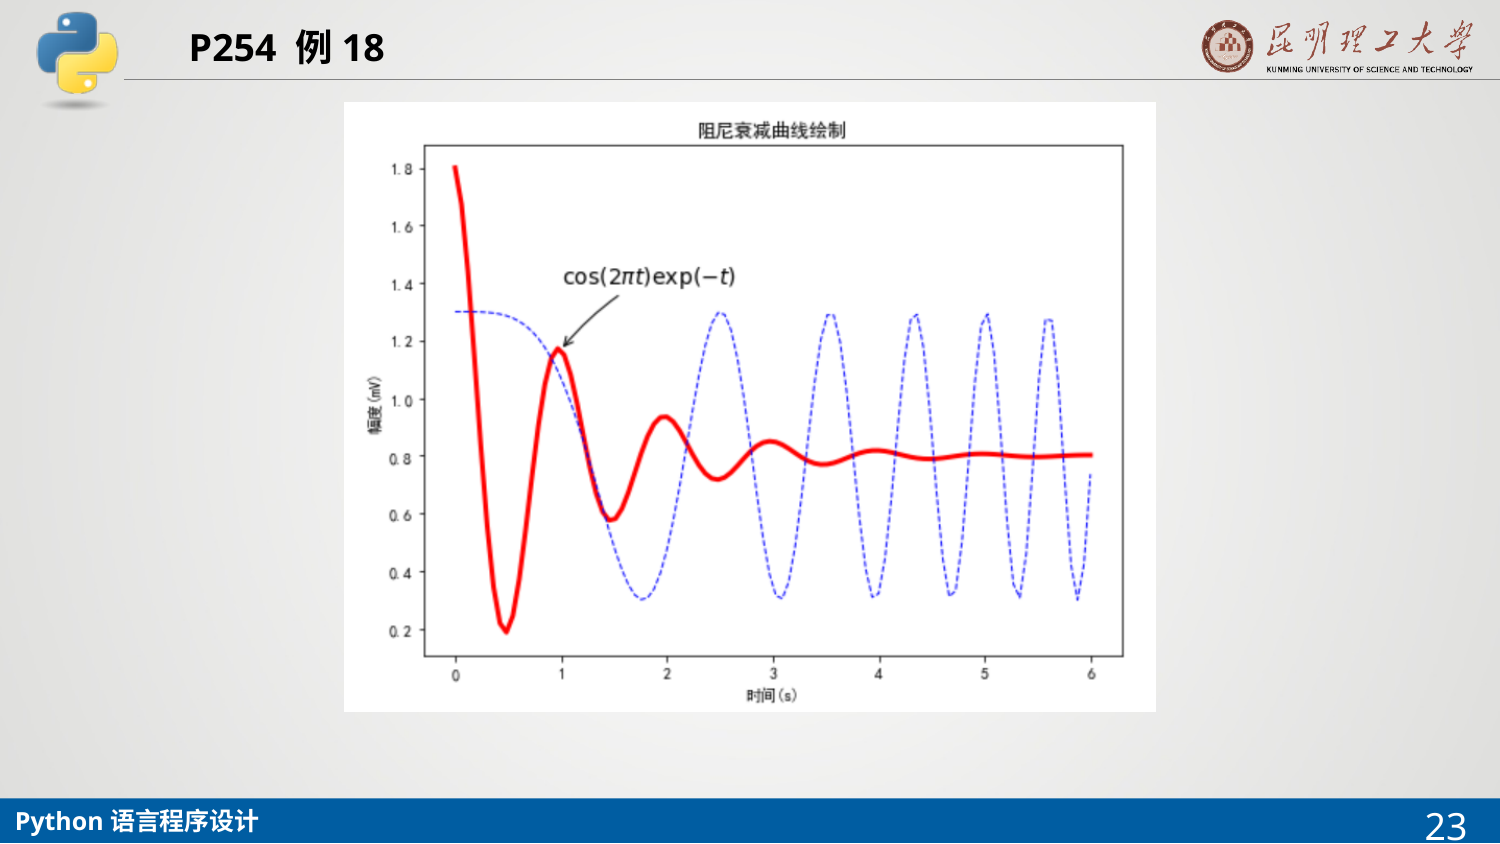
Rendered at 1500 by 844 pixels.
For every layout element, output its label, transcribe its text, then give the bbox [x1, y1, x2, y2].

title P254 例18 [97, 8, 476, 84]
picture [0, 0, 1500, 798]
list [344, 102, 1156, 712]
